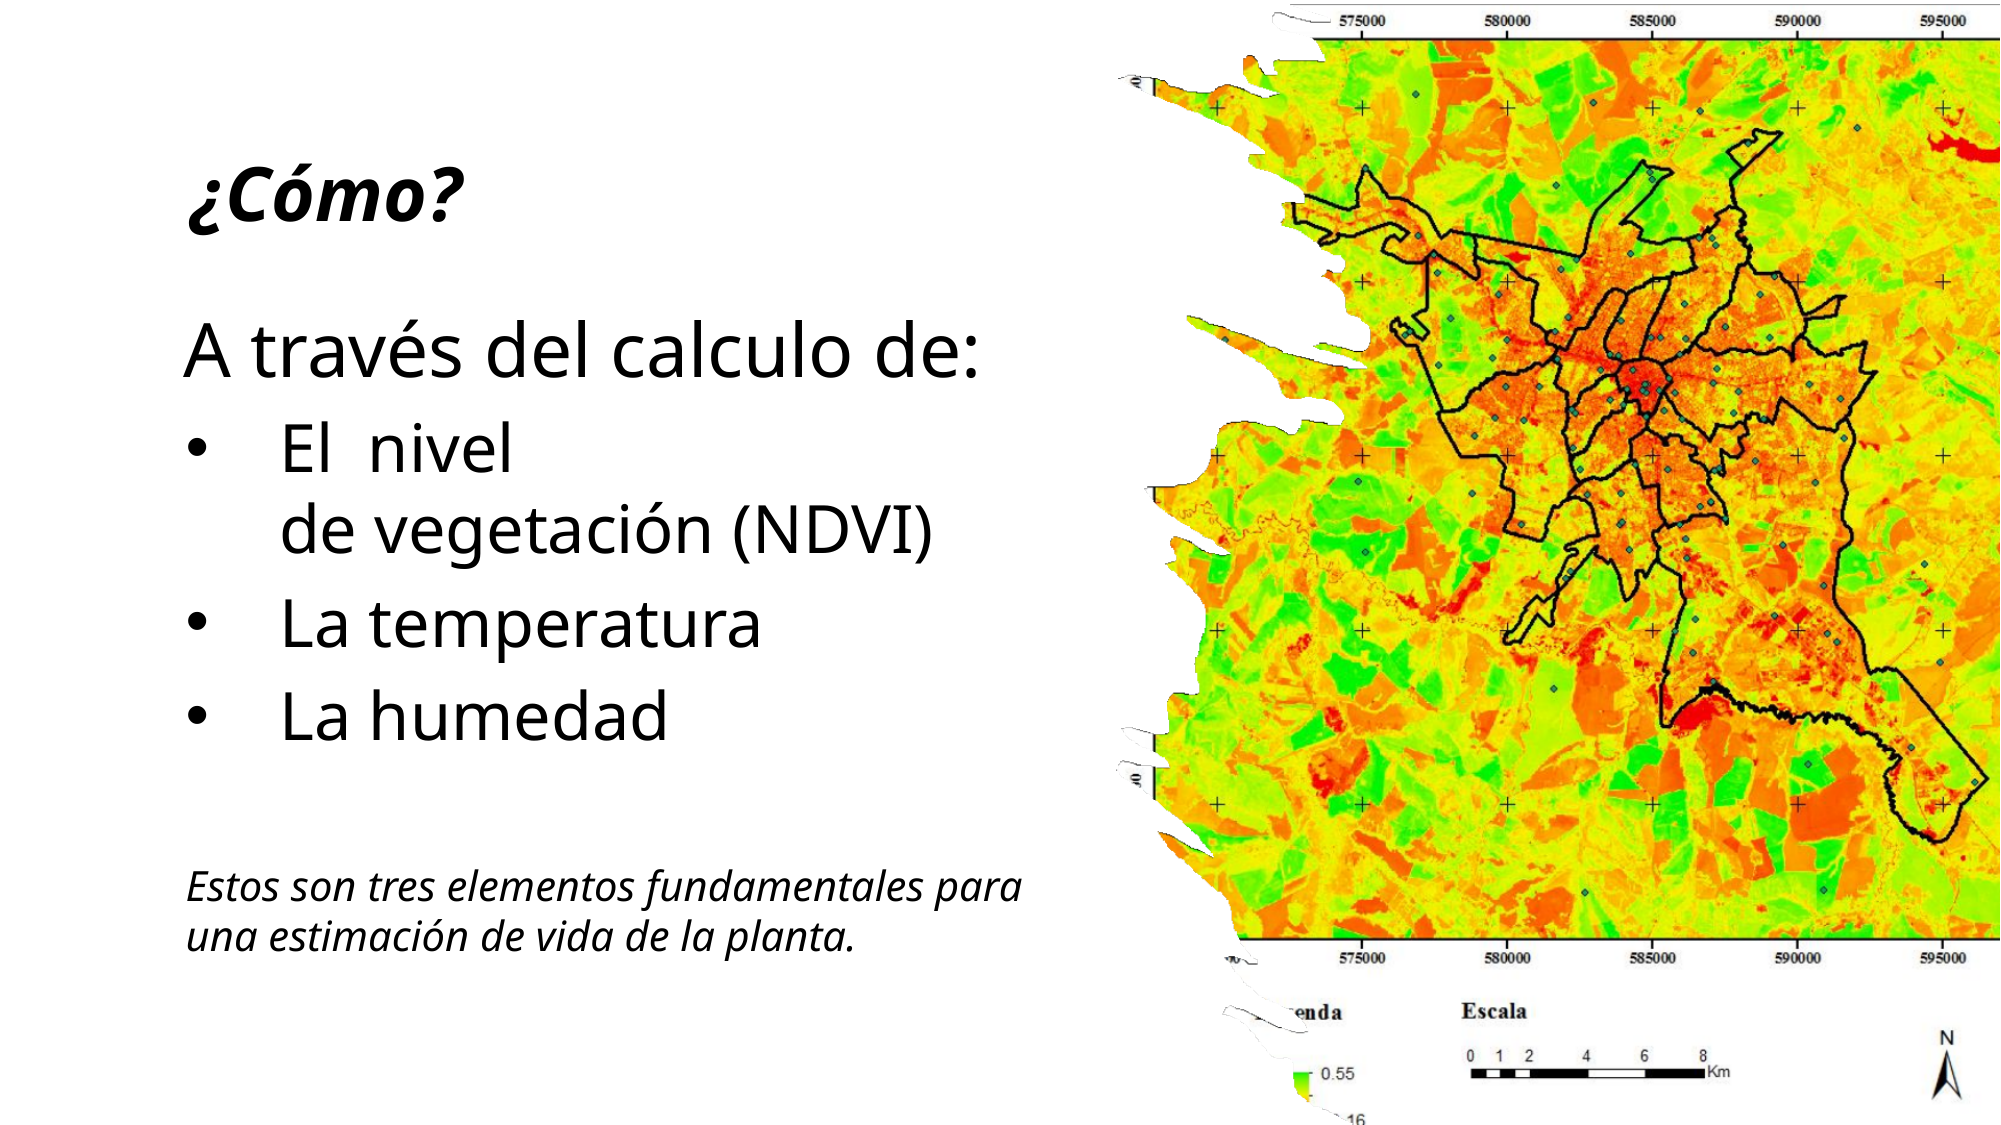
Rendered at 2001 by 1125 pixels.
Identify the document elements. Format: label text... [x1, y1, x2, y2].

text_box A través del calculo de: El nivel de vegetación (NDVI) La temperatura La humedad Estos son tres elementos fundamentales para una estimación de vida de la planta. [183, 290, 1110, 1040]
text_box ¿Cómo? [176, 138, 987, 244]
picture [1115, 1, 2000, 1125]
